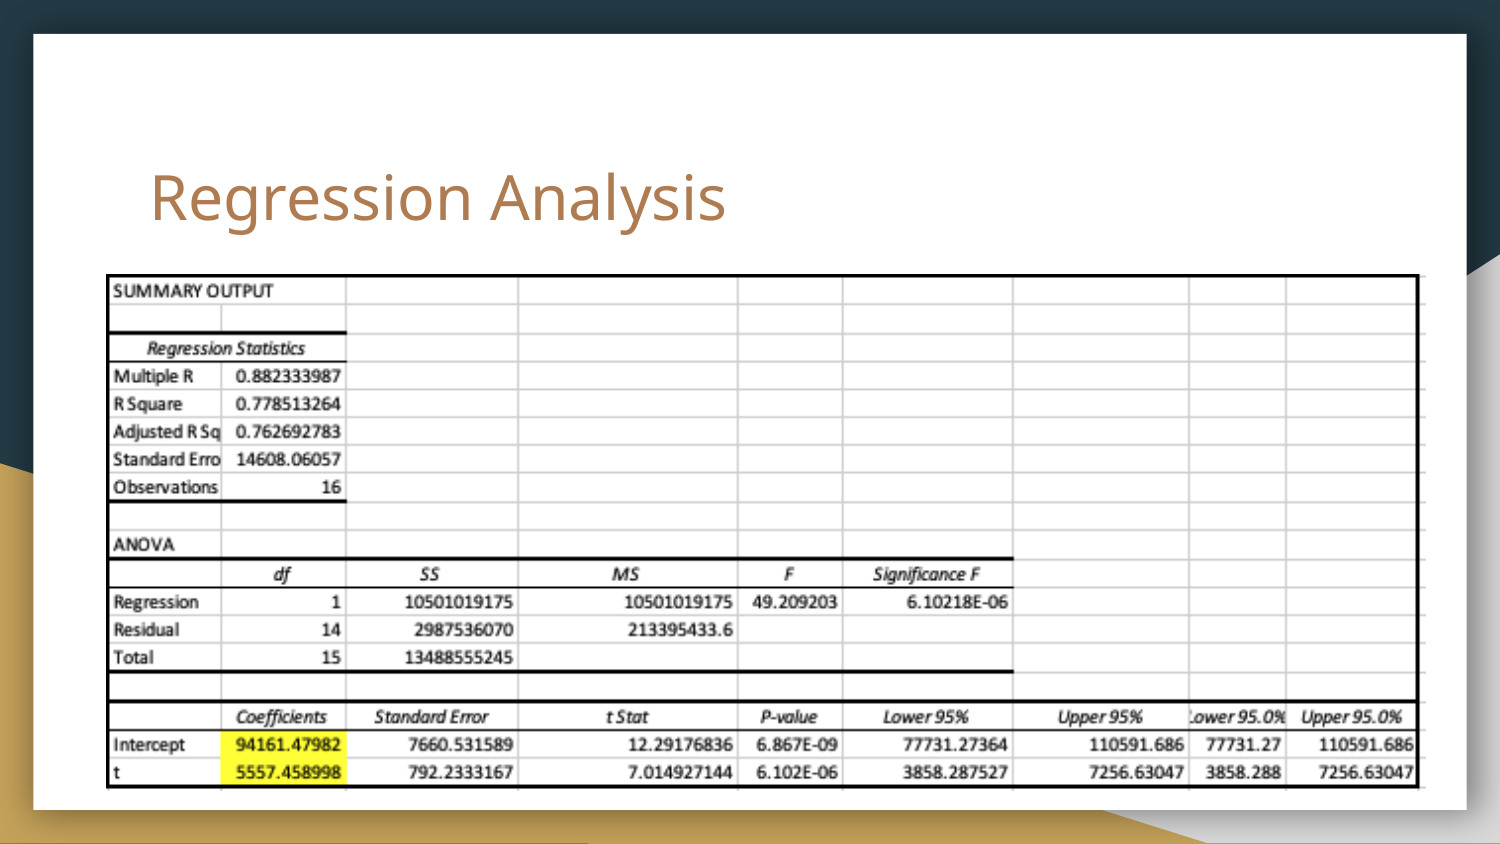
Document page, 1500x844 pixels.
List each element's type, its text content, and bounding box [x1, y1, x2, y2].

title Regression Analysis [134, 138, 1366, 272]
picture [106, 274, 1427, 792]
